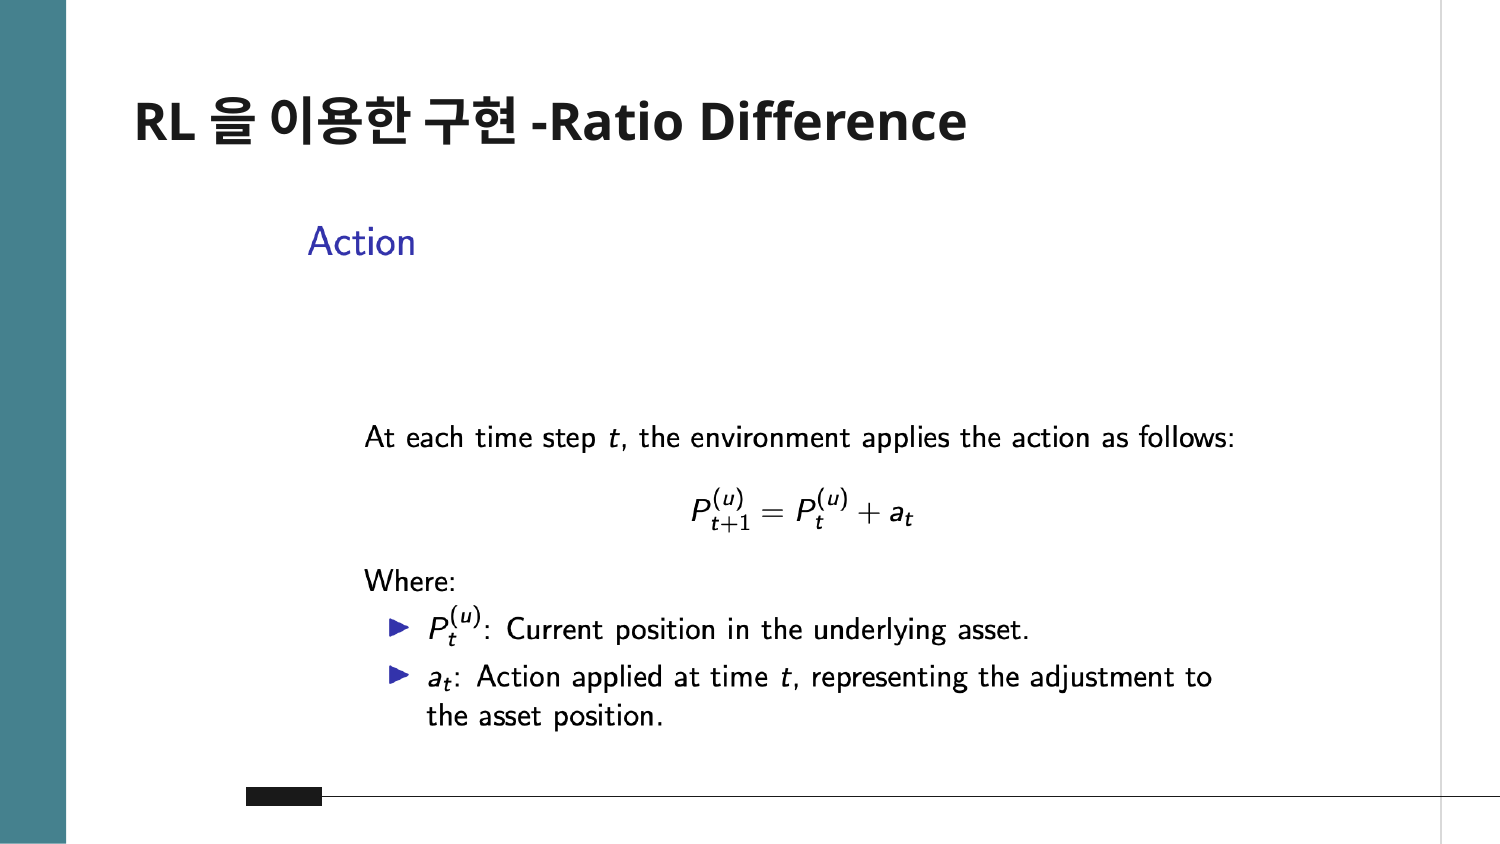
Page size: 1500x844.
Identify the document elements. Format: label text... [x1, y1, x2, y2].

picture [301, 212, 1244, 738]
title RL을 이용한 구현-Ratio Difference [118, 72, 1382, 167]
